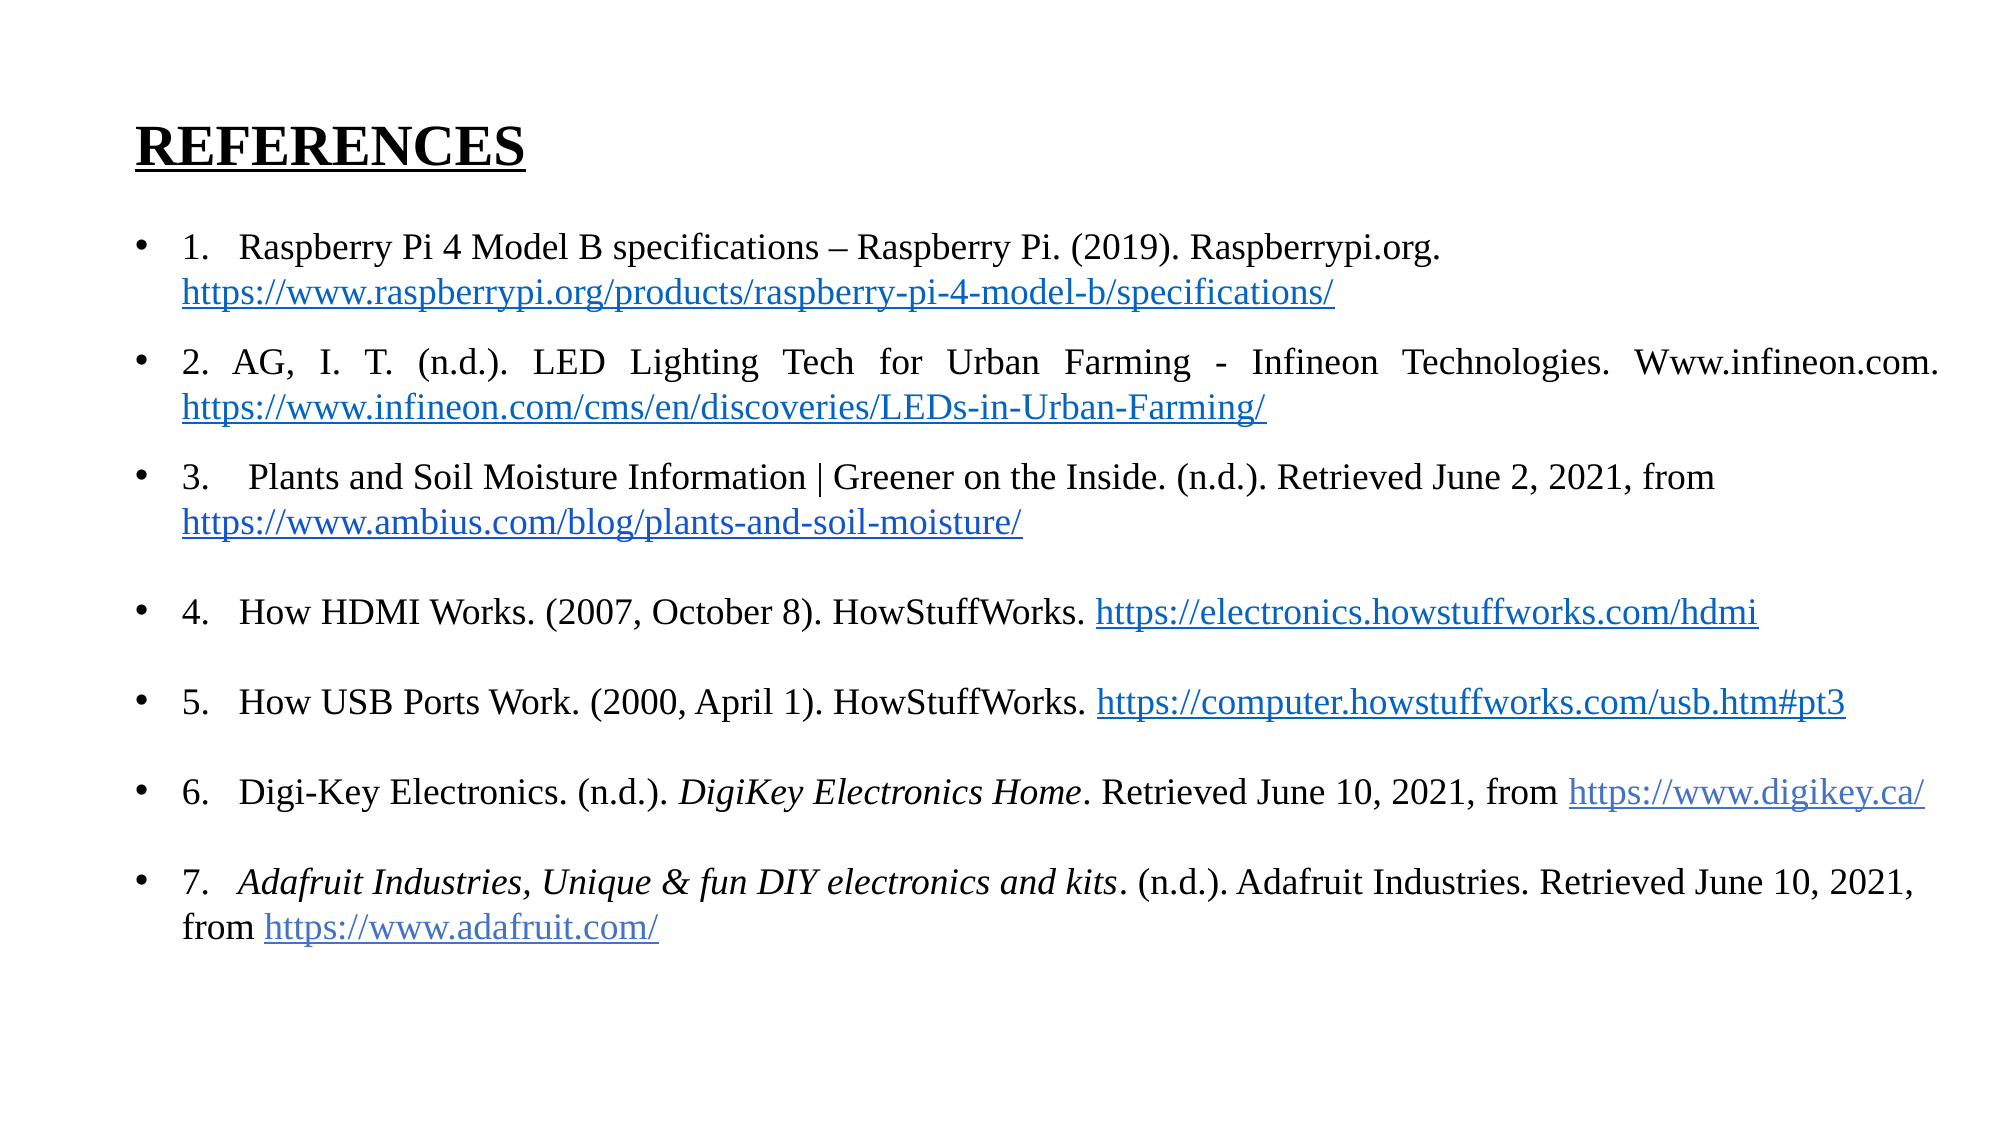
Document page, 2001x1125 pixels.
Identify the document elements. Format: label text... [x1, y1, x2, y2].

text_box REFERENCES 1. Raspberry Pi 4 Model B specifications – Raspberry Pi. (2019). Raspberrypi.org. https://www.raspberrypi.org/products/raspberry-pi-4-model-b/specifications/ 2. AG, I. T. (n.d.). LED Lighting Tech for Urban Farming - Infineon Technologies. Www.infineon.com. https://www.infineon.com/cms/en/discoveries/LEDs-in-Urban-Farming/ 3. Plants and Soil Moisture Information | Greener on the Inside. (n.d.). Retrieved June 2, 2021, from https://www.ambius.com/blog/plants-and-soil-moisture/ 4. How HDMI Works. (2007, October 8). HowStuffWorks. https://electronics.howstuffworks.com/hdmi 5. How USB Ports Work. (2000, April 1). HowStuffWorks. https://computer.howstuffworks.com/usb.htm#pt3 6. Digi-Key Electronics. (n.d.). DigiKey Electronics Home. Retrieved June 10, 2021, from https://www.digikey.ca/ 7. Adafruit Industries, Unique & fun DIY electronics and kits. (n.d.). Adafruit Industries. Retrieved June 10, 2021, from https://www.adafruit.com/ [120, 99, 1957, 1125]
